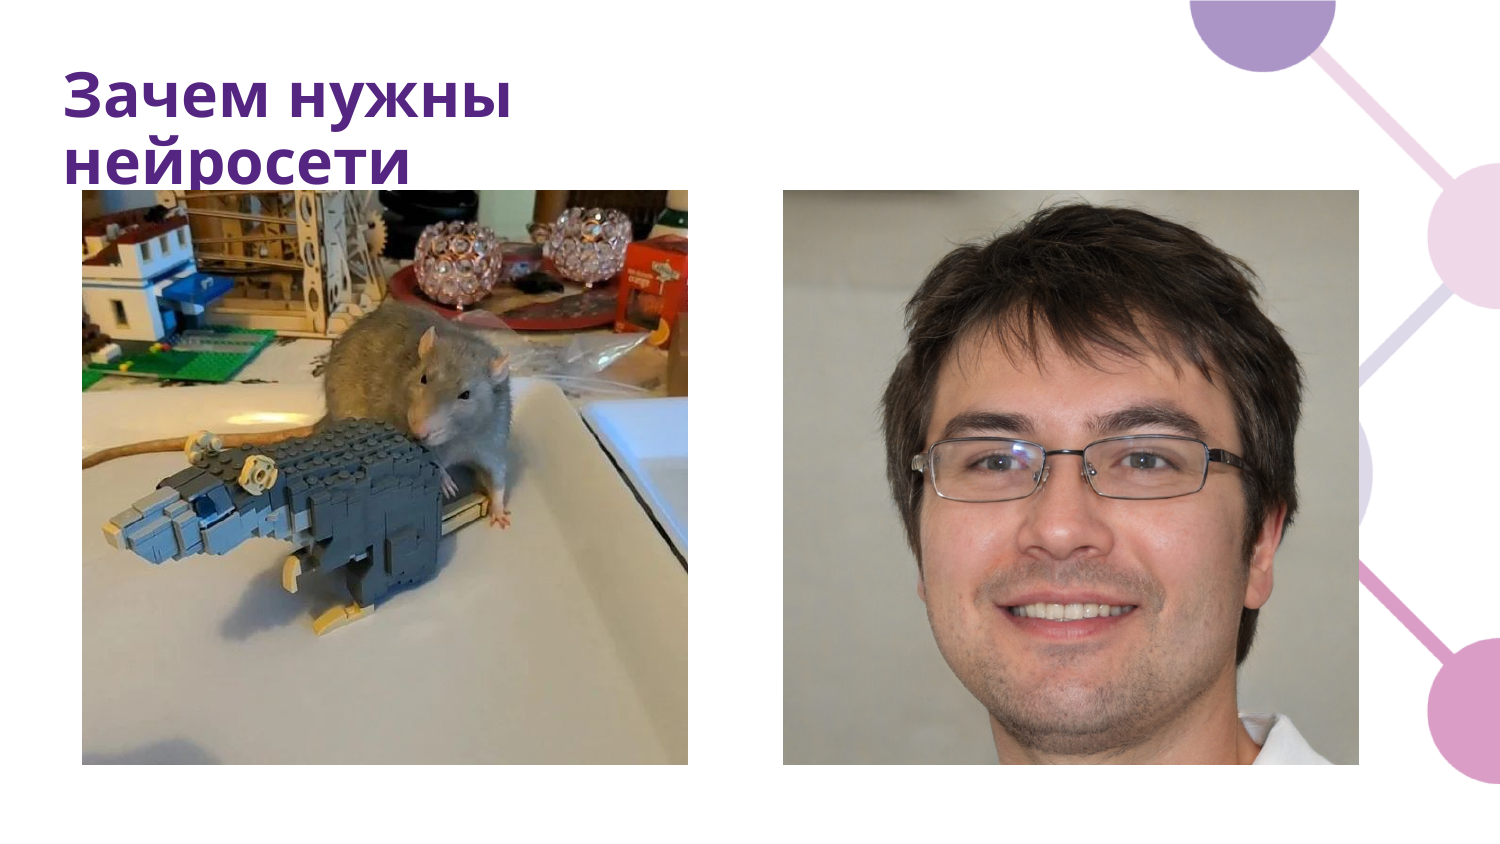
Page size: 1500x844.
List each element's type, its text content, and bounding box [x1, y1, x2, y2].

picture [82, 189, 688, 766]
text_box Зачем нужны нейросети [47, 48, 881, 213]
picture [783, 1, 1500, 844]
